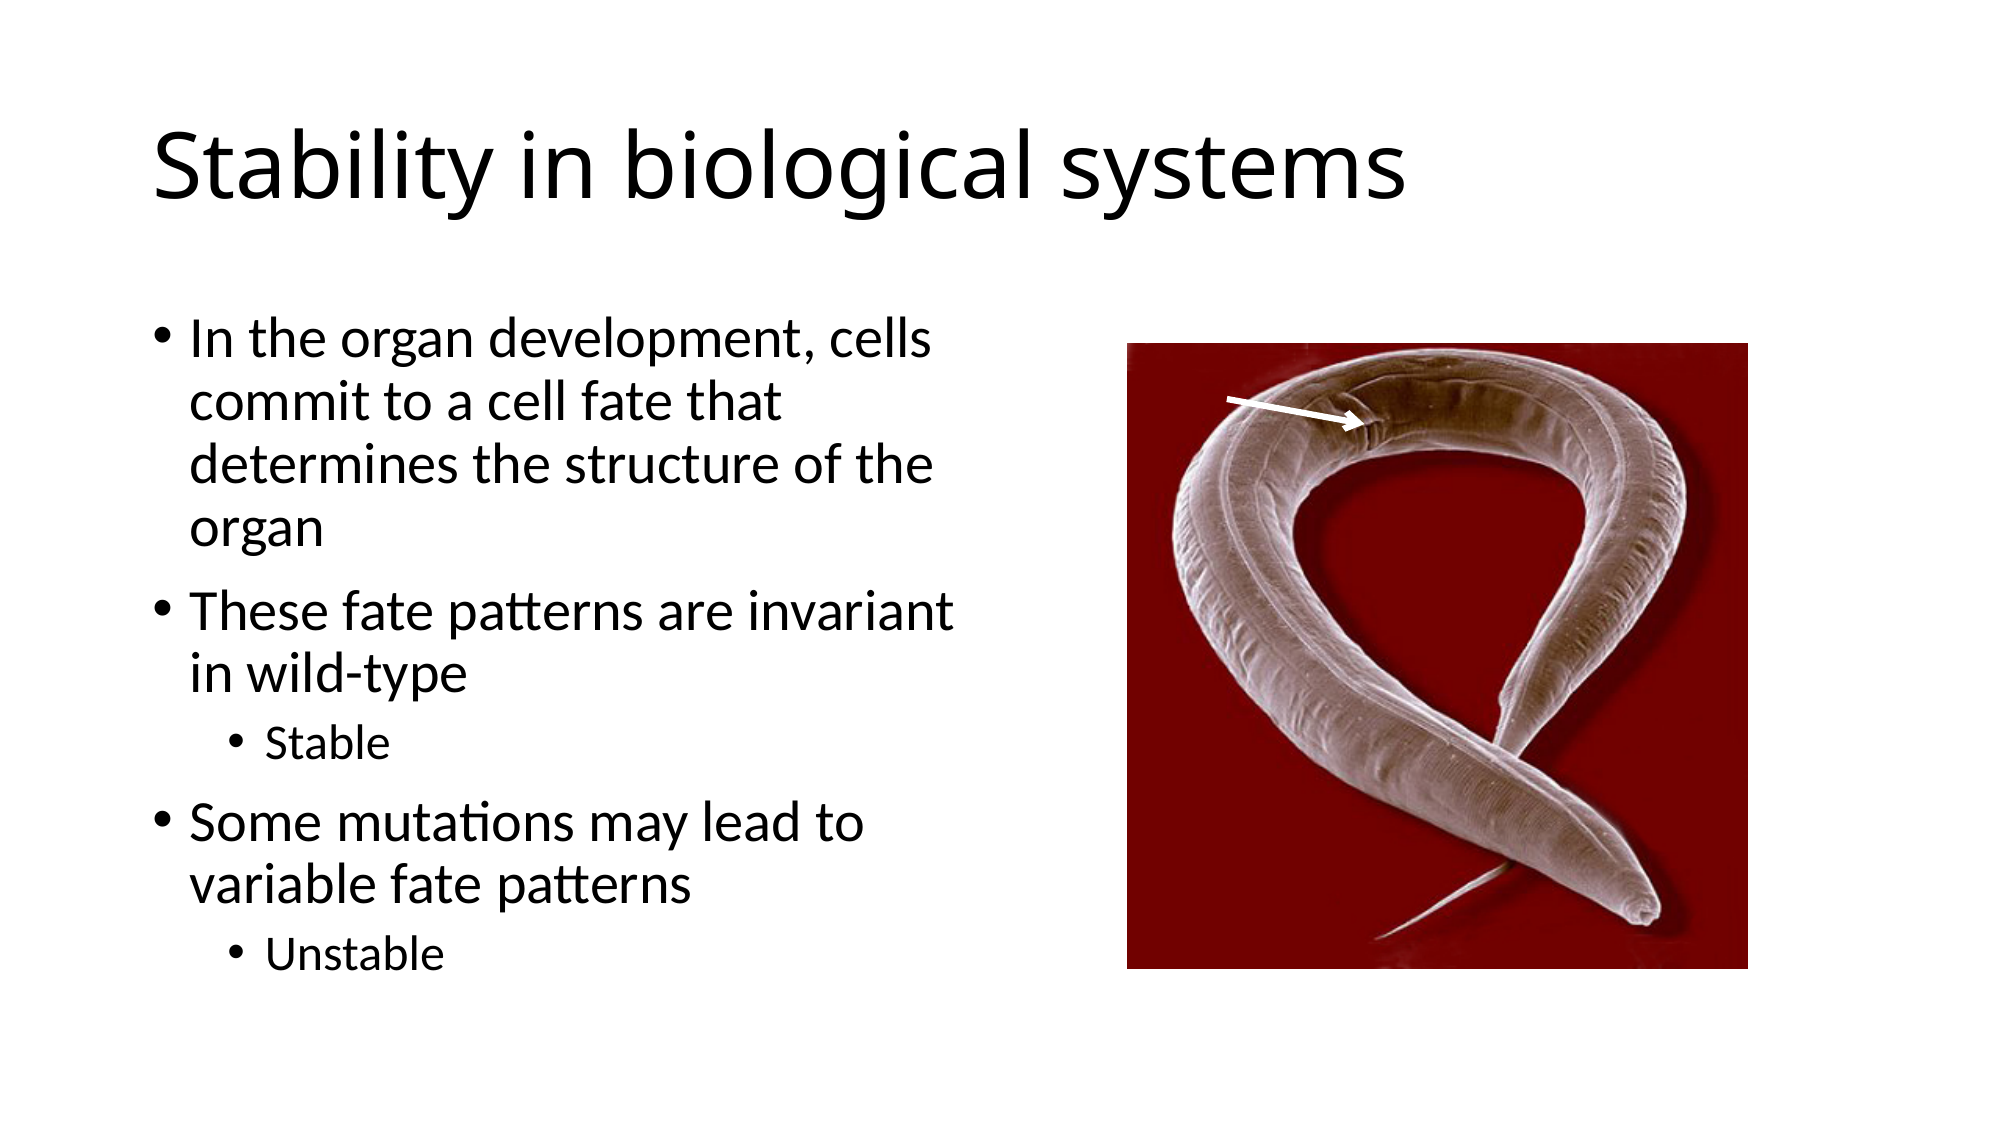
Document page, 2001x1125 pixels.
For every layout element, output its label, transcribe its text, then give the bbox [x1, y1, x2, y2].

title Stability in biological systems [137, 59, 1863, 278]
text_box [1226, 399, 1365, 424]
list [1127, 343, 1748, 969]
list In the organ development, cells commit to a cell fate that determines the structure of the organ These fate patterns are invariant in wild-type Stable Some mutations may lead to variable fate patterns Unstable [137, 299, 988, 1014]
